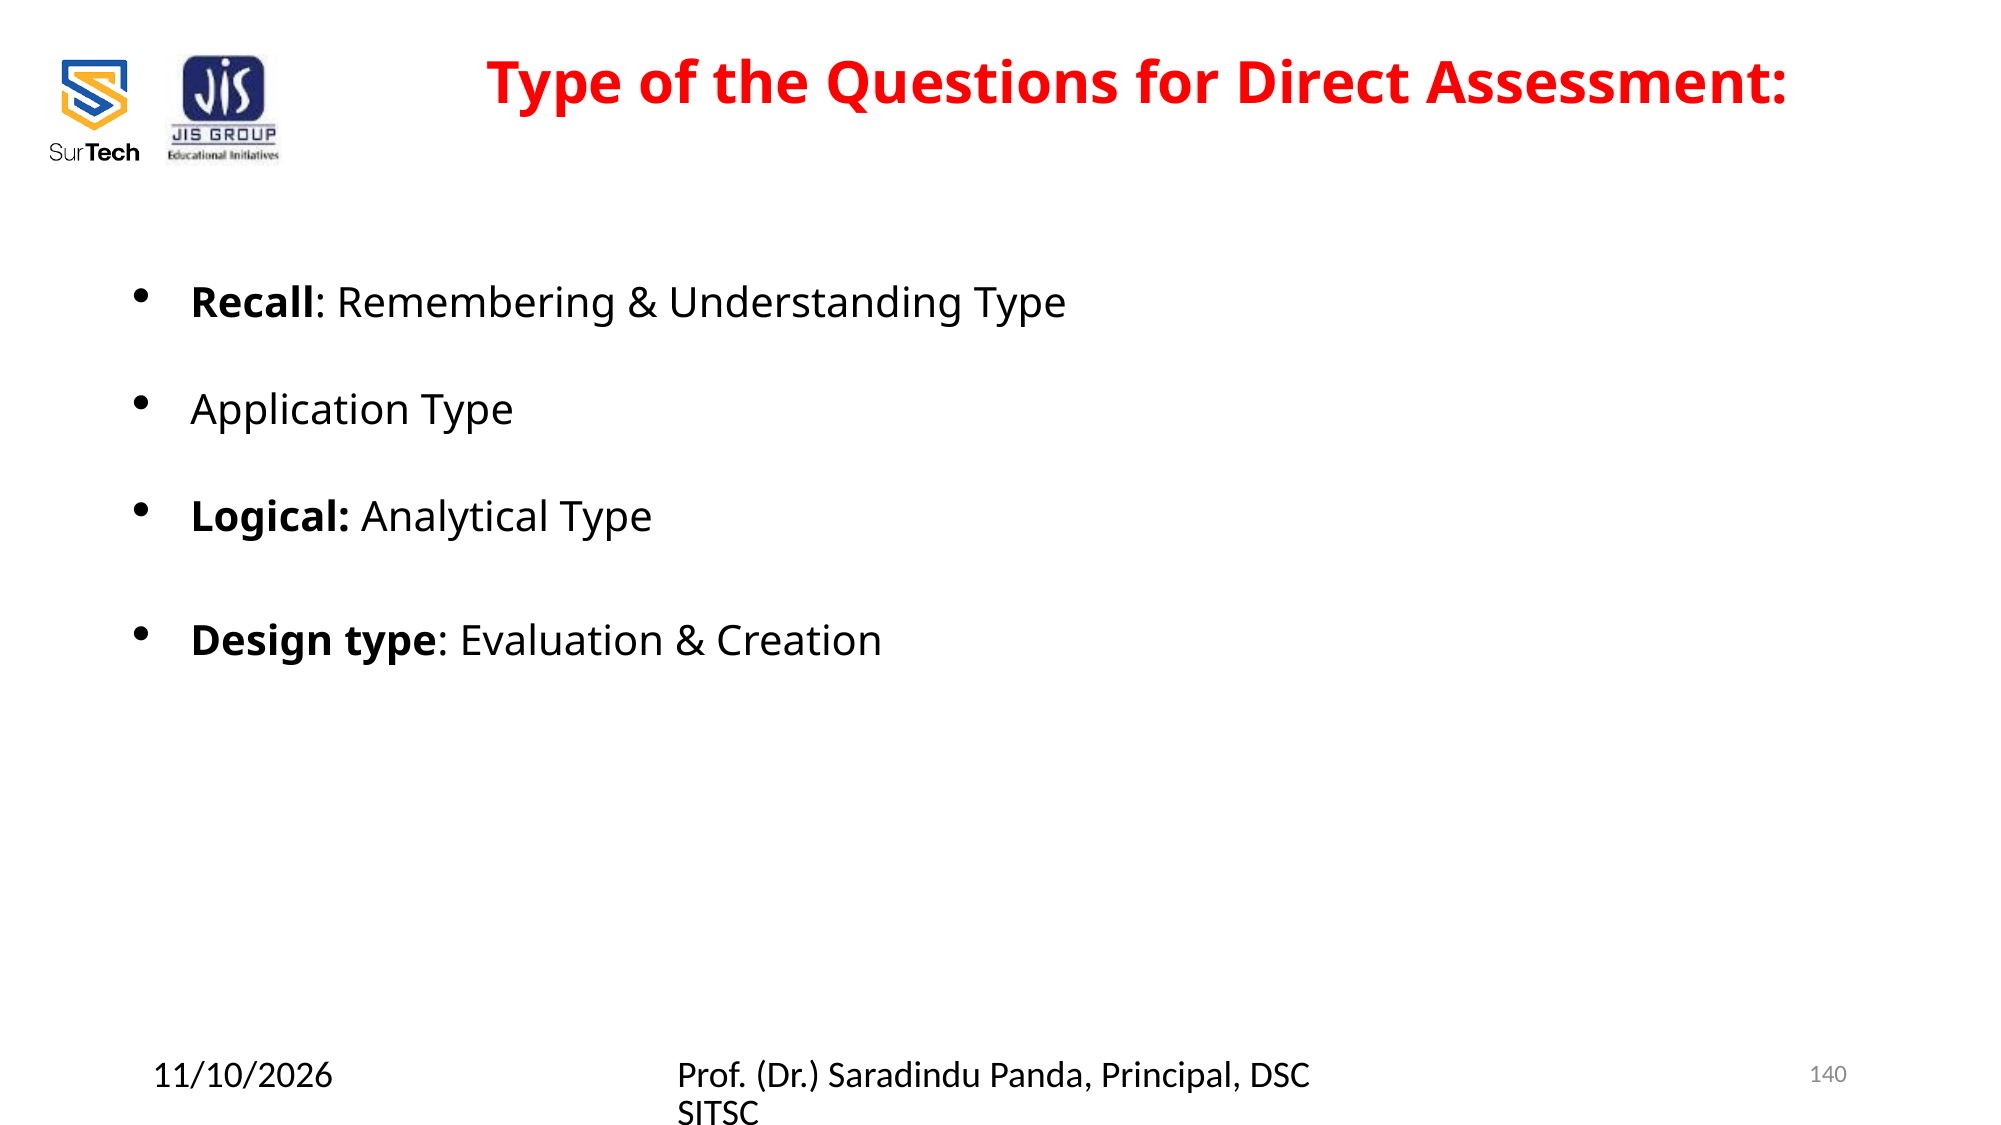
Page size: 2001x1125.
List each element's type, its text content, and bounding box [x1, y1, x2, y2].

slide_number 140 [1412, 1042, 1863, 1103]
text_box Recall: Remembering & Understanding Type Application Type Logical: Analytical Type Design type: Evaluation & Creation [119, 264, 1870, 748]
text_box Type of the Questions for Direct Assessment: [421, 50, 1870, 123]
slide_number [137, 1042, 588, 1103]
footer Prof. (Dr.) Saradindu Panda, Principal, DSCSITSC [662, 1042, 1338, 1103]
picture [23, 39, 282, 181]
